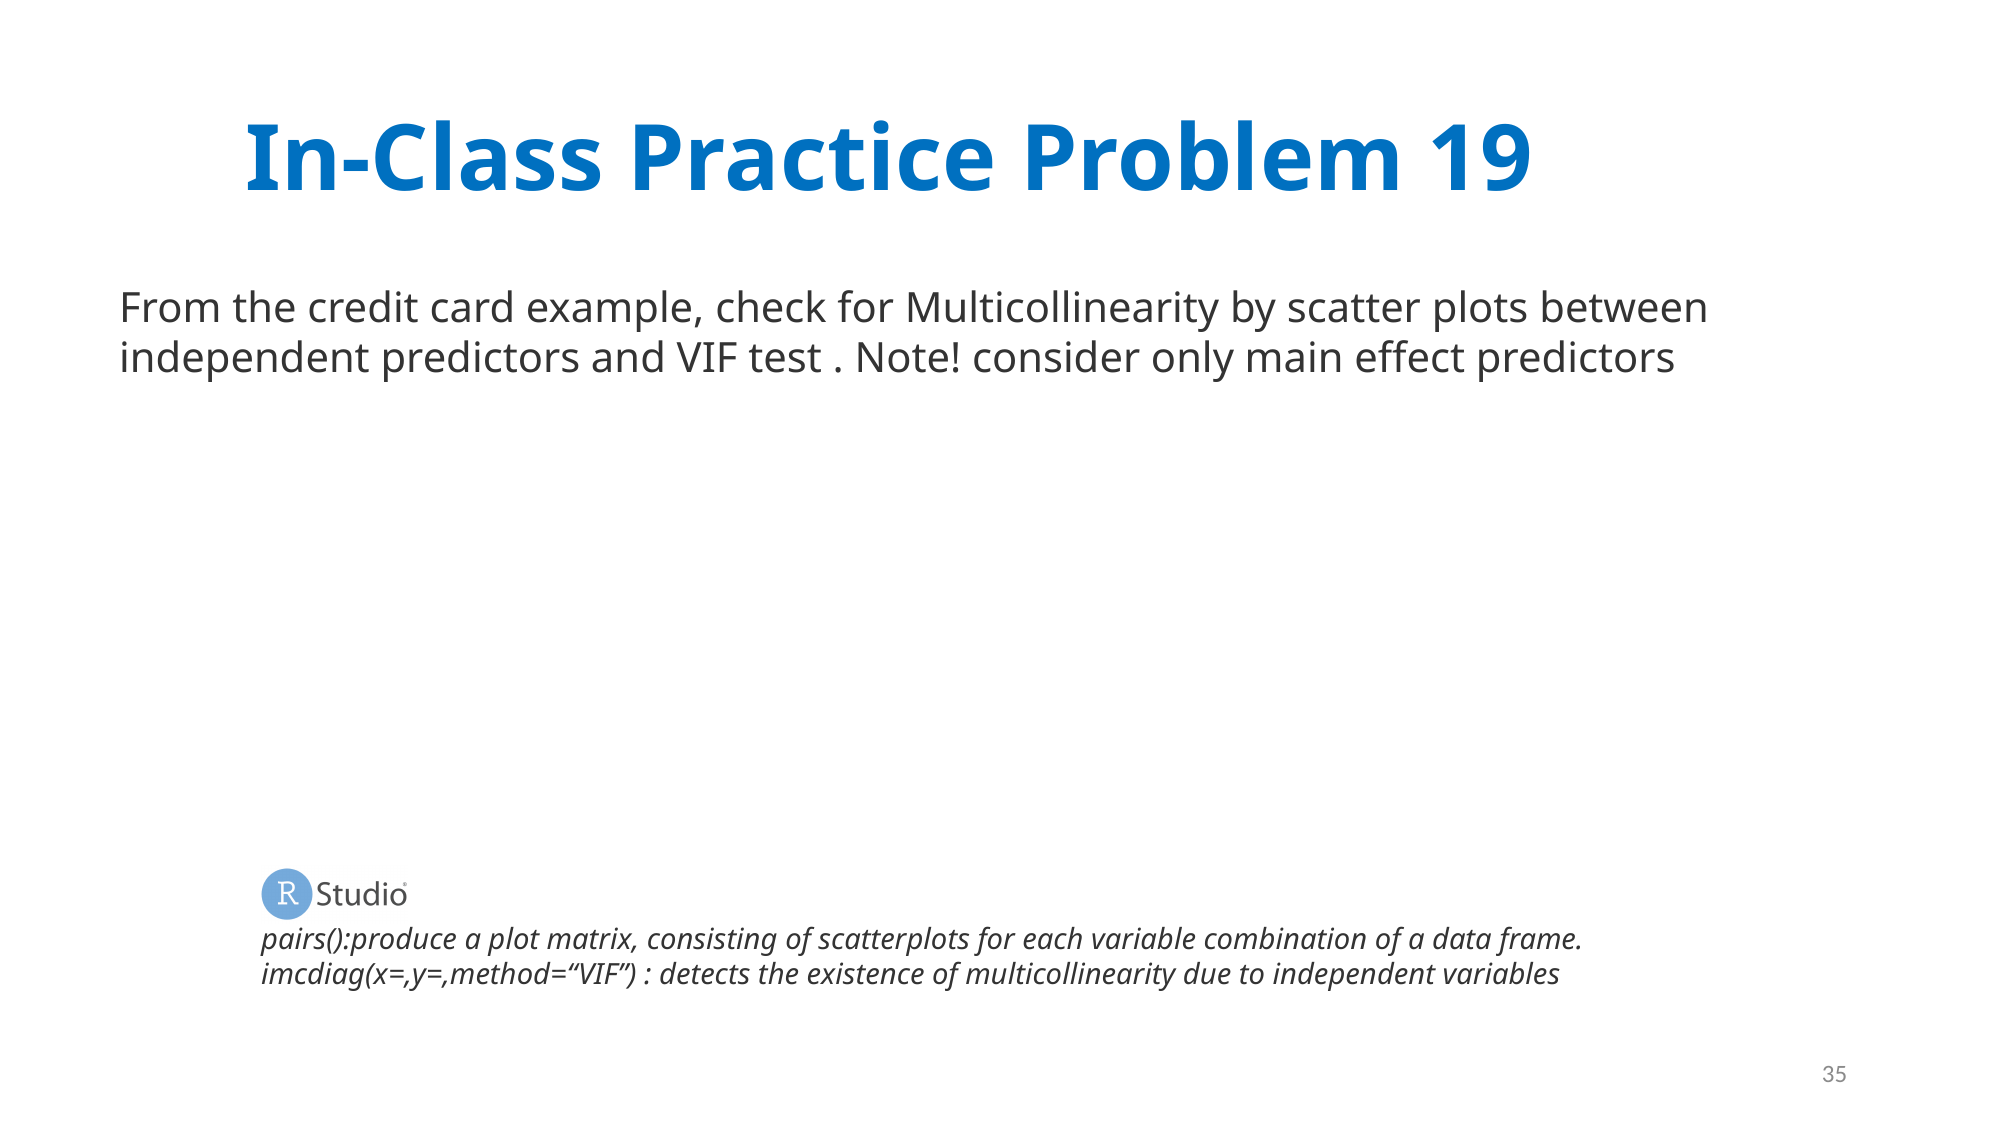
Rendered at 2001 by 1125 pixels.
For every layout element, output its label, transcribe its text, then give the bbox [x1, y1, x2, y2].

slide_number 35 [1412, 1042, 1863, 1103]
text_box pairs():produce a plot matrix, consisting of scatterplots for each variable combination of a data frame. imcdiag(x=,y=,method=“VIF”) : detects the existence of multicollinearity due to independent variables [246, 913, 2000, 998]
title In-Class Practice Problem 19 [92, 76, 1688, 246]
picture [261, 865, 408, 924]
text_box From the credit card example, check for Multicollinearity by scatter plots between independent predictors and VIF test . Note! consider only main effect predictors [104, 273, 1757, 389]
